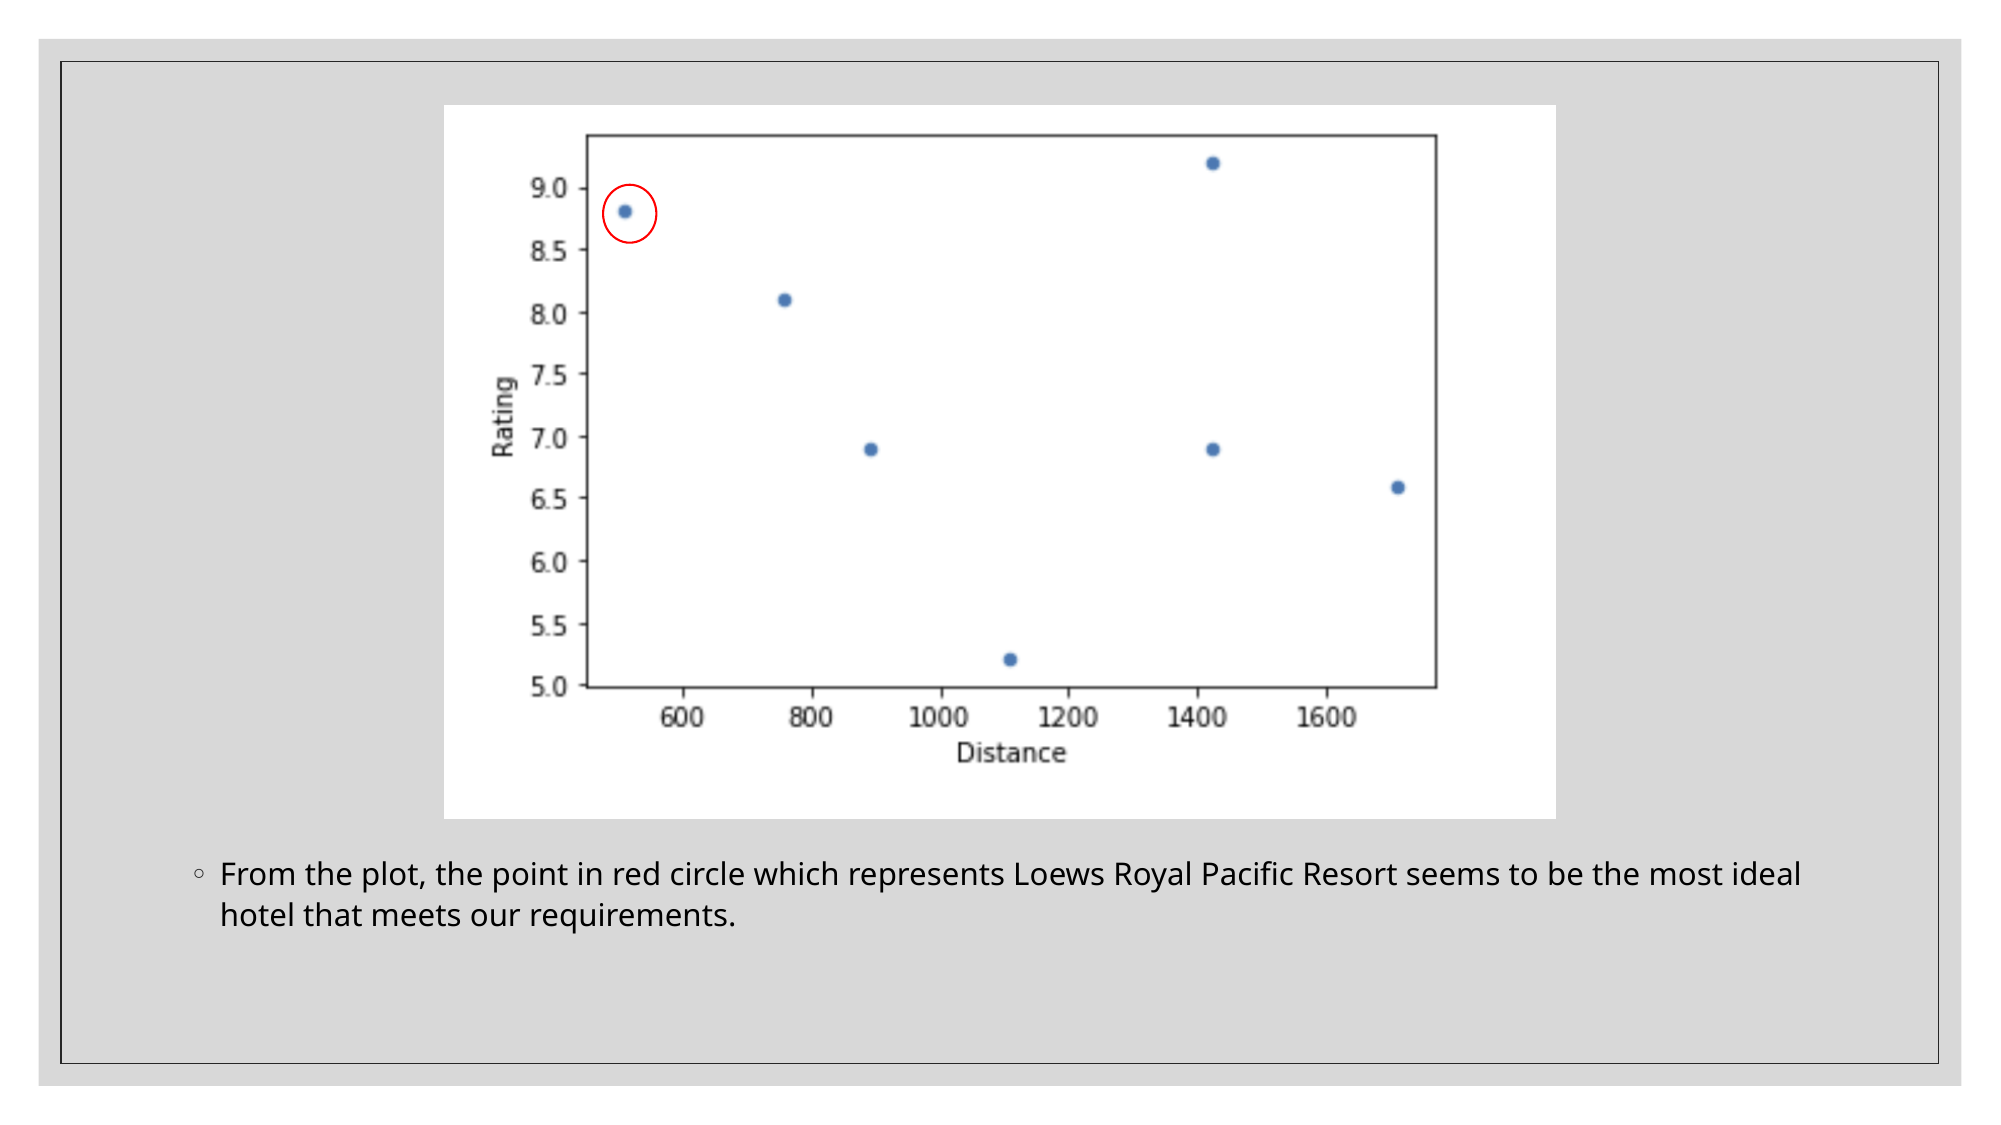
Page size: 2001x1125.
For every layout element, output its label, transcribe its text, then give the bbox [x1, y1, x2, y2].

picture [444, 105, 1556, 819]
list From the plot, the point in red circle which represents Loews Royal Pacific Resort seems to be the most ideal hotel that meets our requirements. [174, 842, 1825, 1125]
